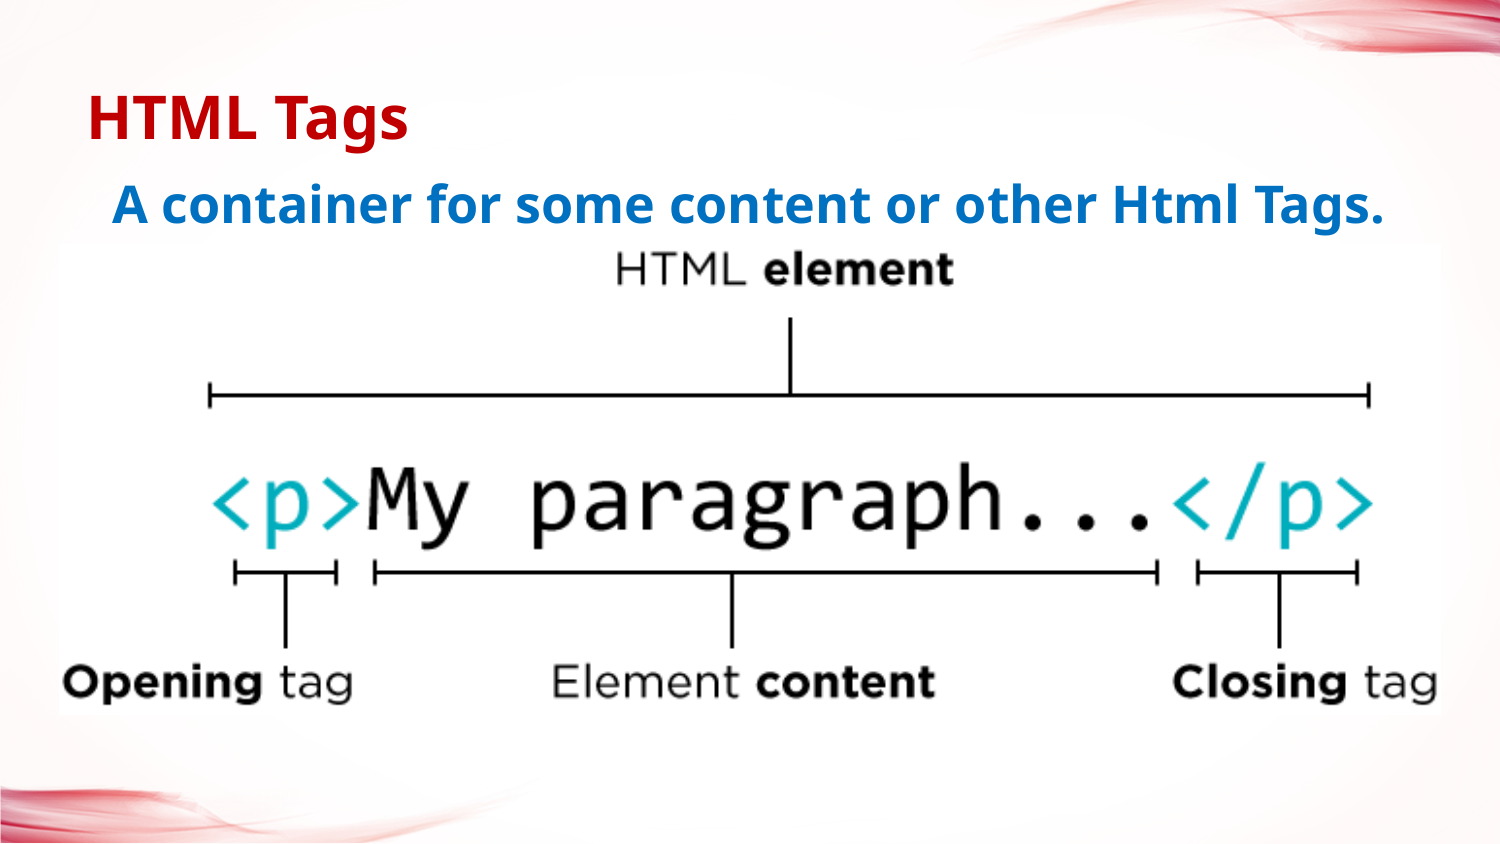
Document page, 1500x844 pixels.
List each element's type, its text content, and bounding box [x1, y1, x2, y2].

text_box HTML Tags [70, 71, 573, 160]
text_box A container for some content or other Html Tags. [96, 163, 1436, 242]
picture [0, 0, 1500, 844]
